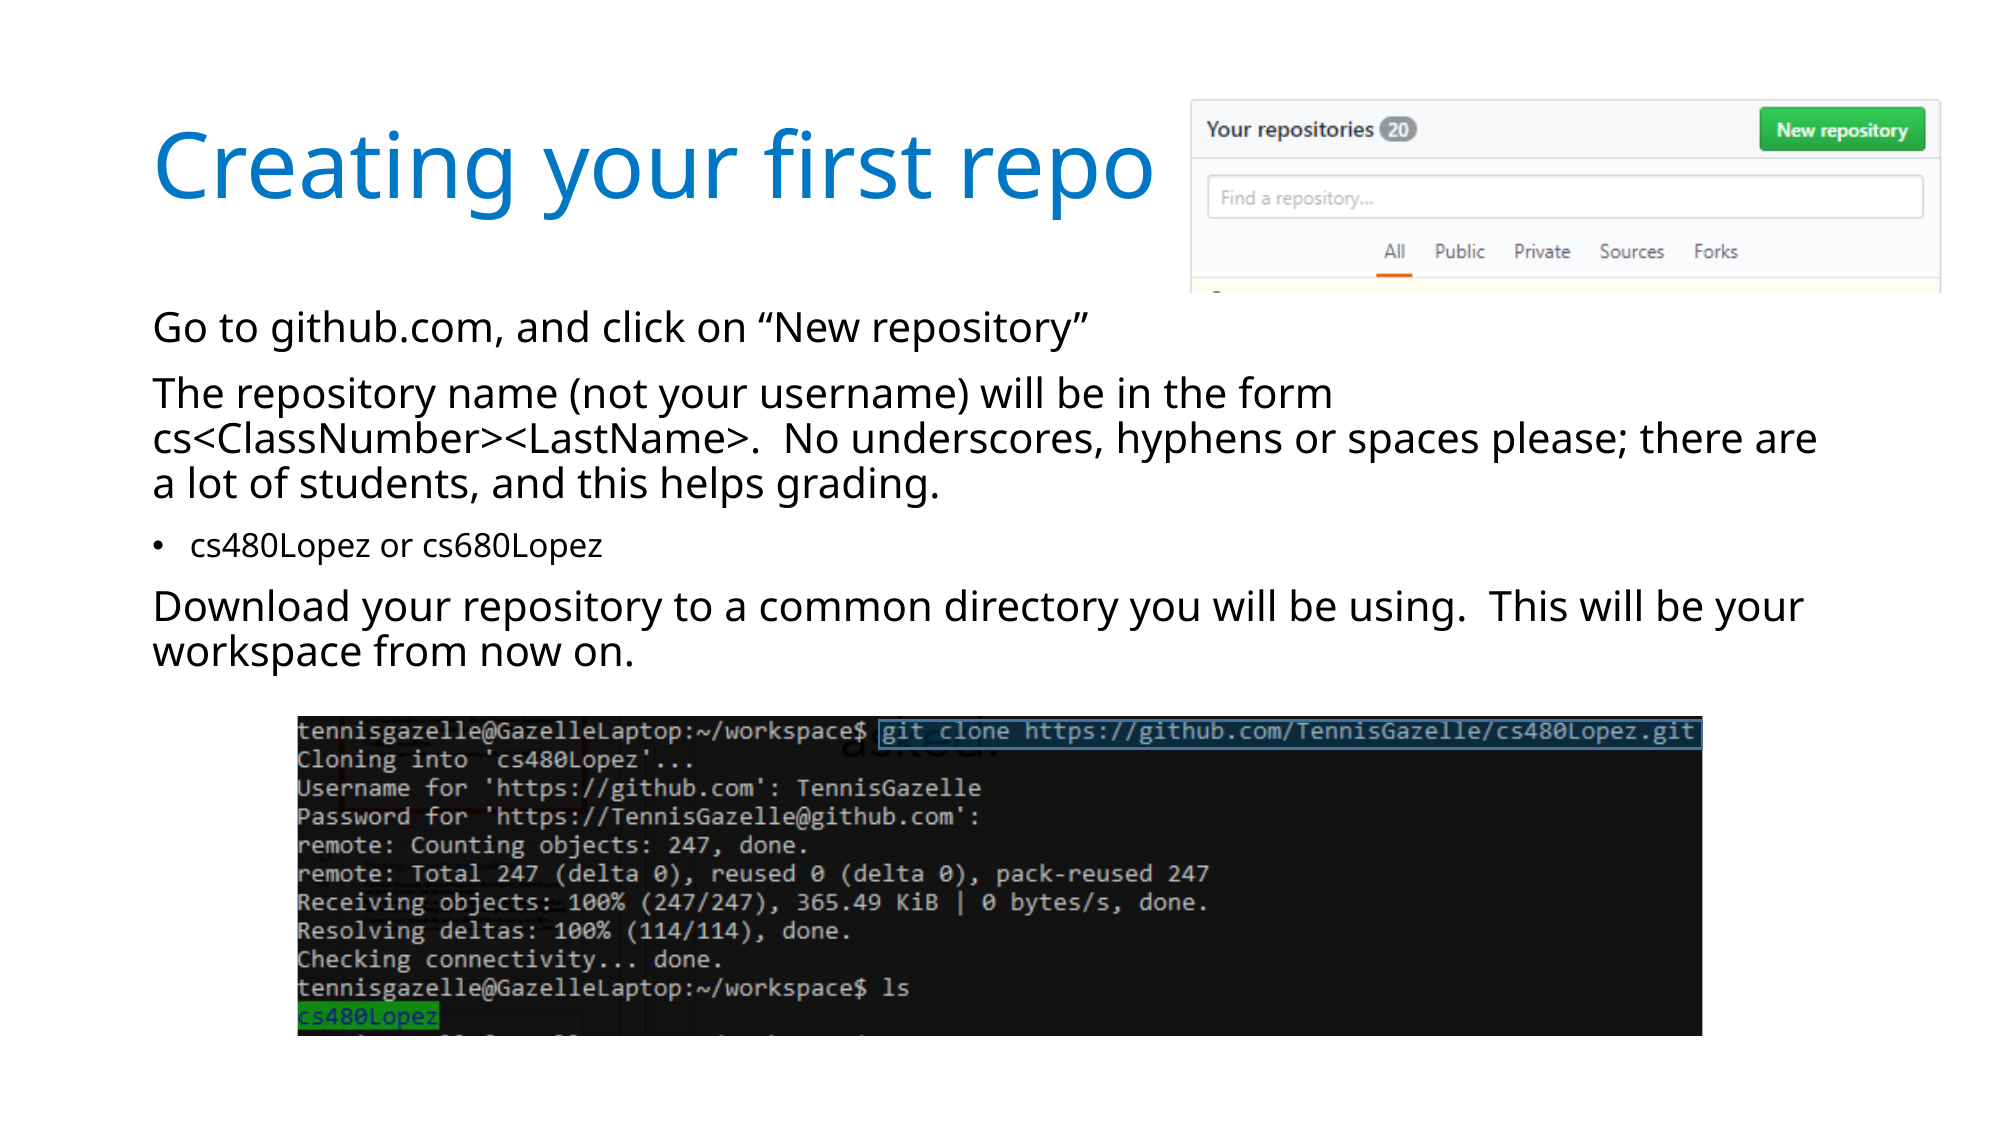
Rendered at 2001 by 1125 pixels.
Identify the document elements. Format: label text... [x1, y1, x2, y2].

picture [297, 716, 1703, 1036]
list Go to github.com, and click on “New repository” The repository name (not your username) will be in the form cs<ClassNumber><LastName>. No underscores, hyphens or spaces please; there are a lot of students, and this helps grading. cs480Lopez or cs680Lopez Download your repository to a common directory you will be using. This will be your workspace from now on. [137, 299, 1863, 1014]
picture [1181, 82, 1954, 293]
title Creating your first repo [137, 59, 1863, 278]
